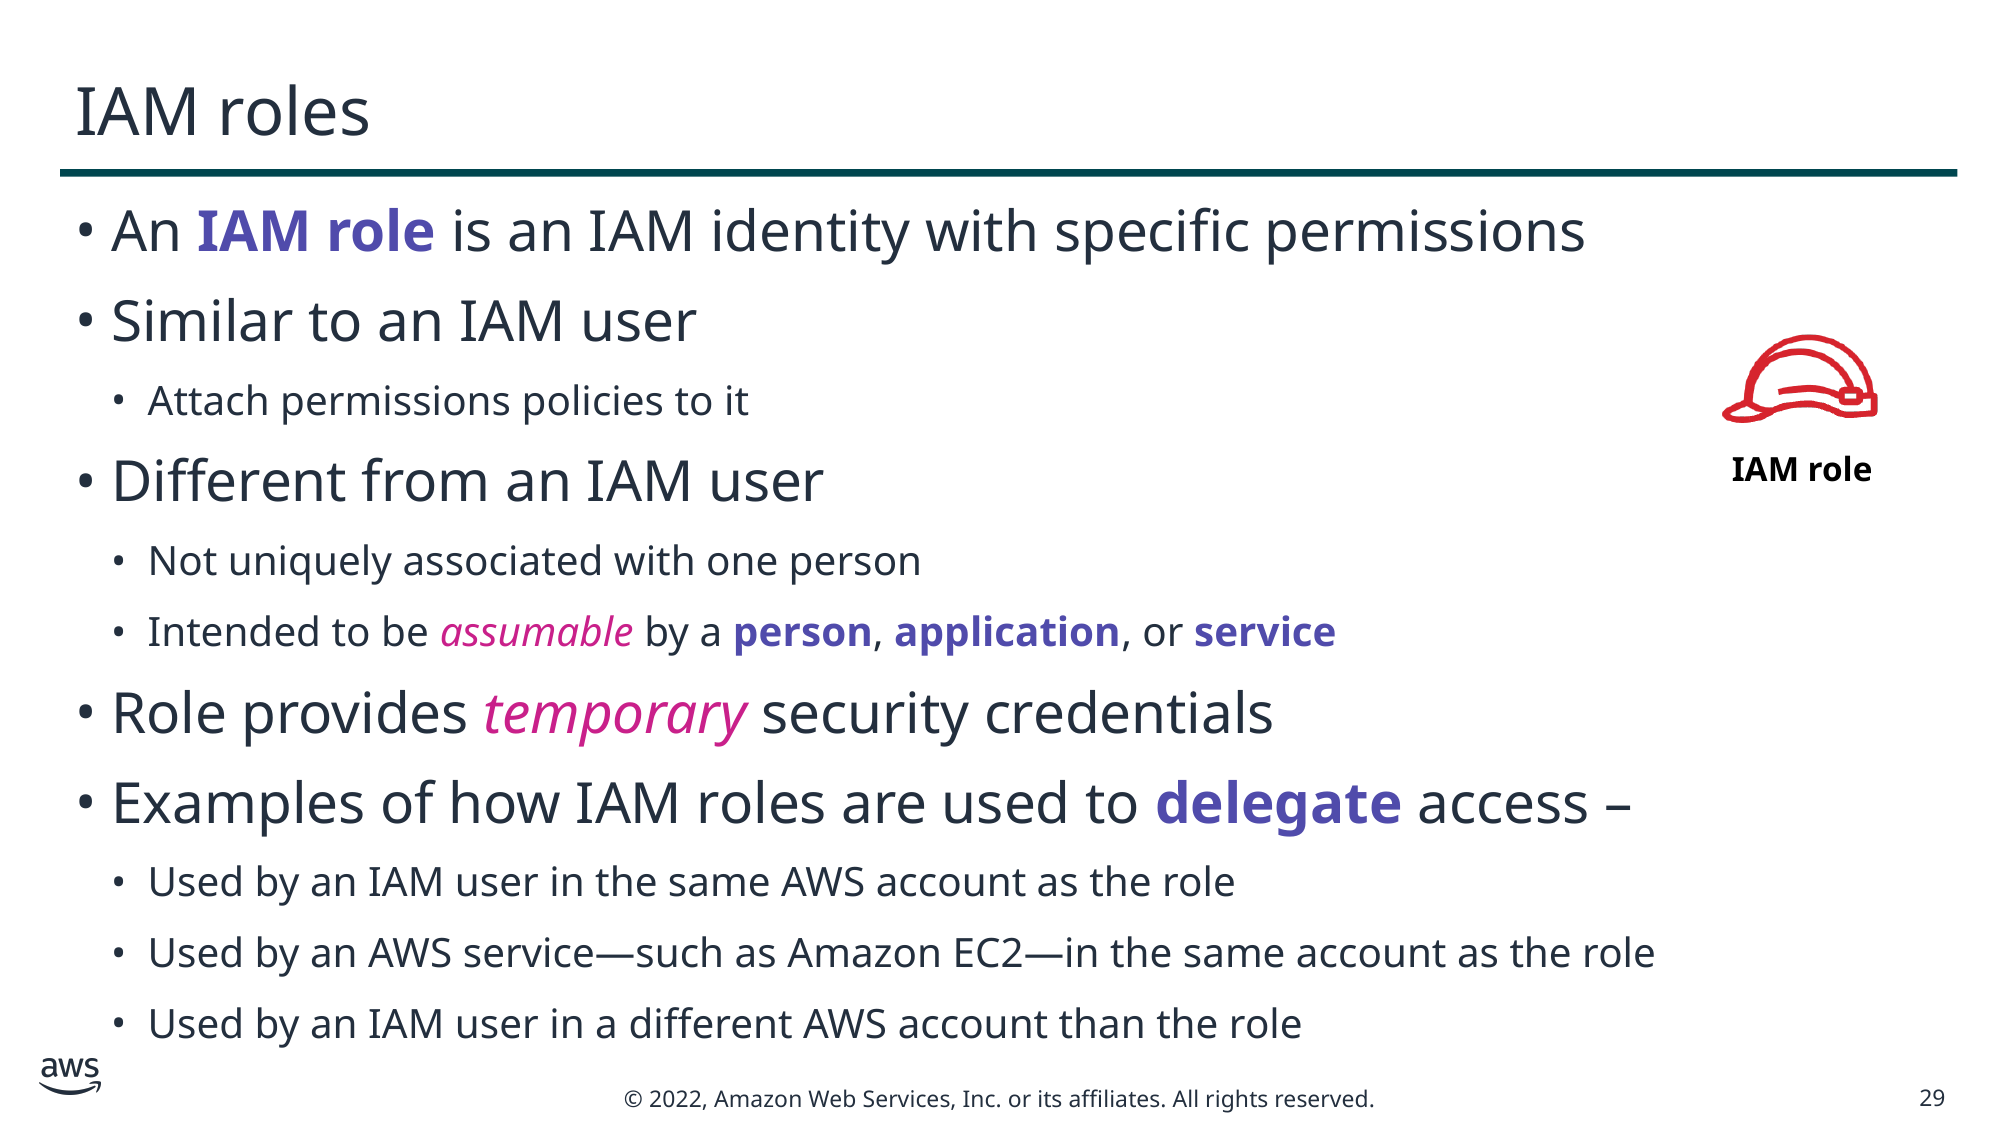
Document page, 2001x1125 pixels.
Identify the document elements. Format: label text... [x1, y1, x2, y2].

picture [1717, 298, 1882, 463]
picture [39, 1058, 101, 1095]
slide_number 29 [1881, 1077, 1961, 1121]
list An IAM role is an IAM identity with specific permissions Similar to an IAM user Attach permissions policies to it Different from an IAM user Not uniquely associated with one person Intended to be assumable by a person, application, or service Role provides temporary security credentials Examples of how IAM roles are used to delegate access – Used by an IAM user in the same AWS account as the role Used by an AWS service—such as Amazon EC2—in the same account as the role Used by an IAM user in a different AWS account than the role [60, 187, 1961, 1056]
title IAM roles [60, 49, 1958, 170]
text_box IAM role [1673, 440, 1932, 496]
